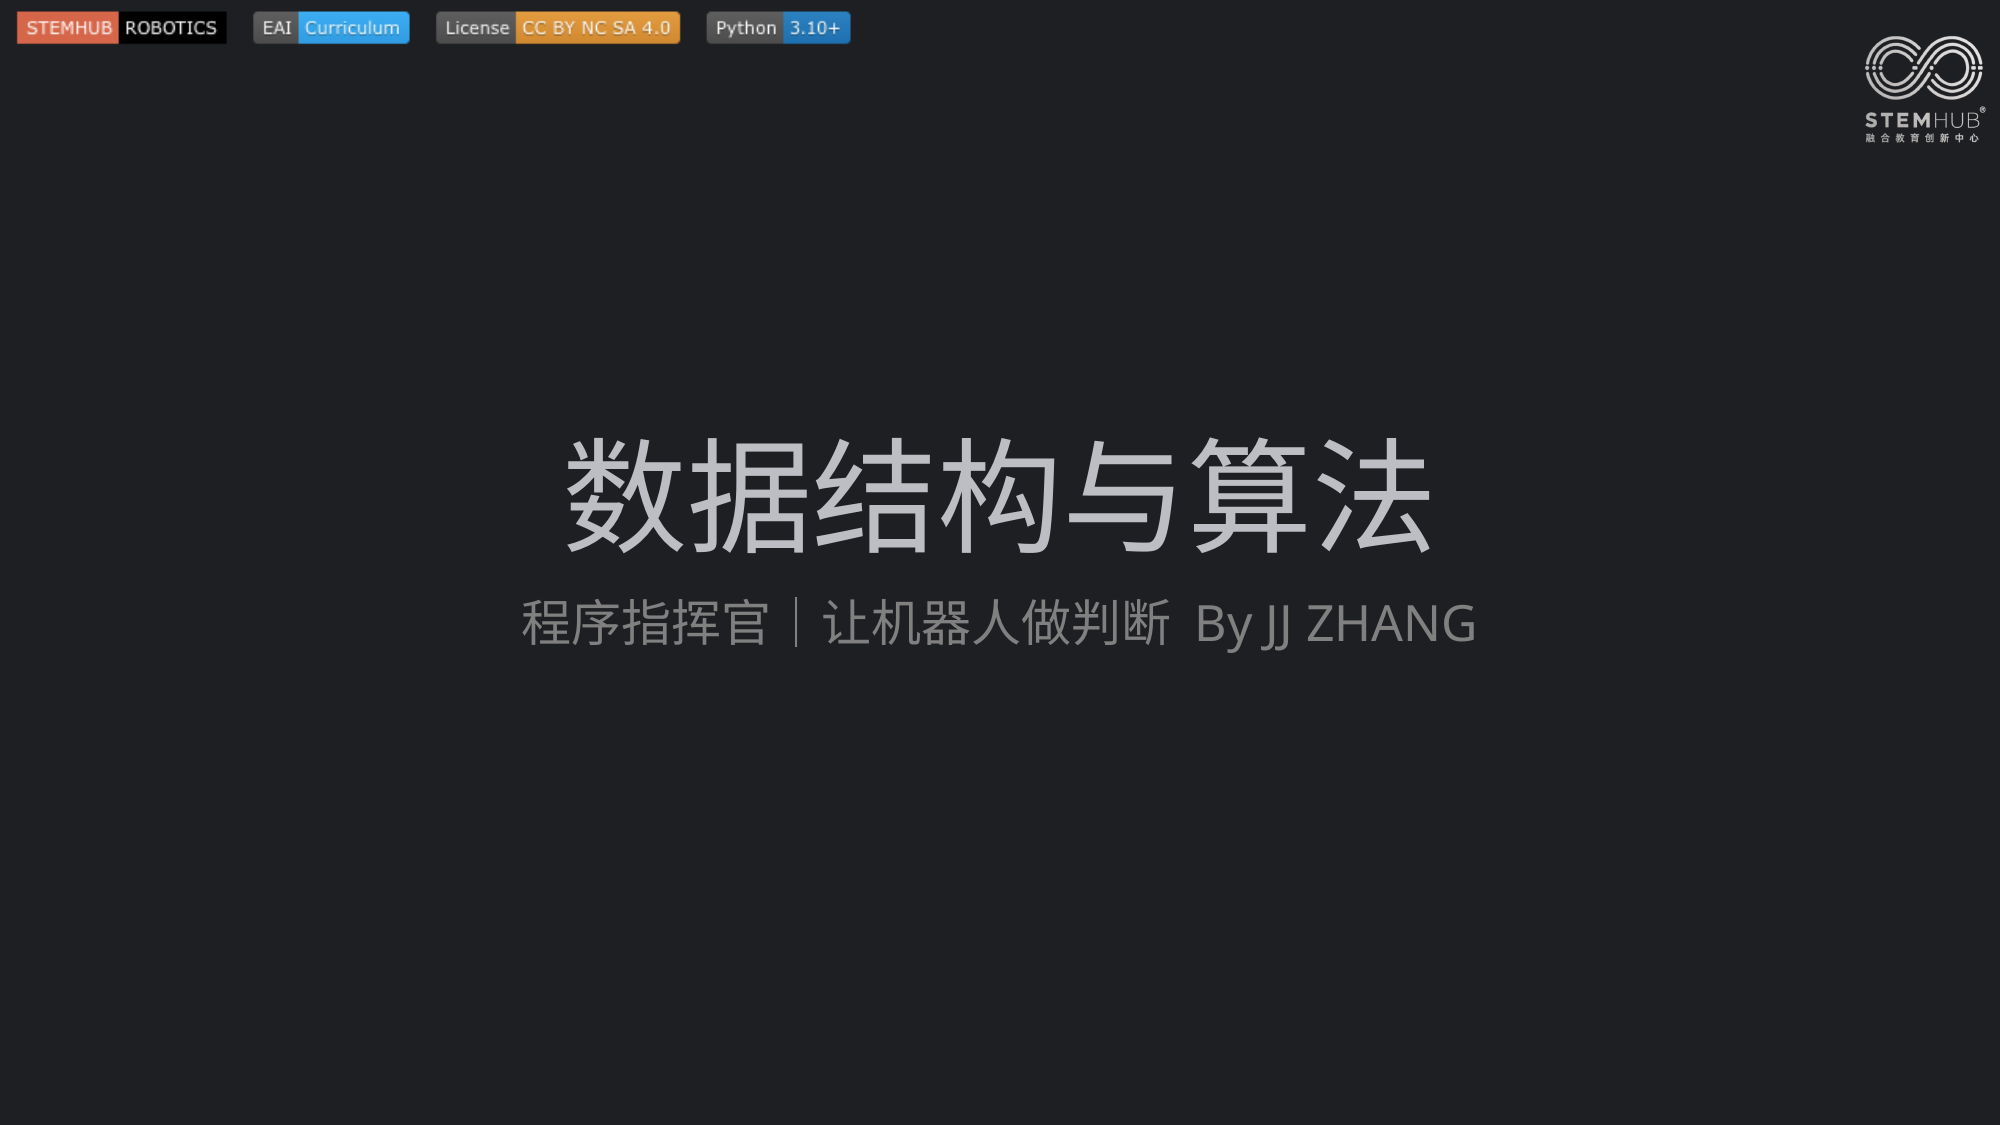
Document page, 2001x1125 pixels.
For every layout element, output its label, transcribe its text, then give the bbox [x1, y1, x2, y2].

subtitle 程序指挥官｜让机器人做判断 By JJ ZHANG [249, 590, 1750, 863]
title 数据结构与算法 [249, 217, 1750, 576]
picture [1849, 0, 2000, 180]
picture [7, 0, 879, 57]
